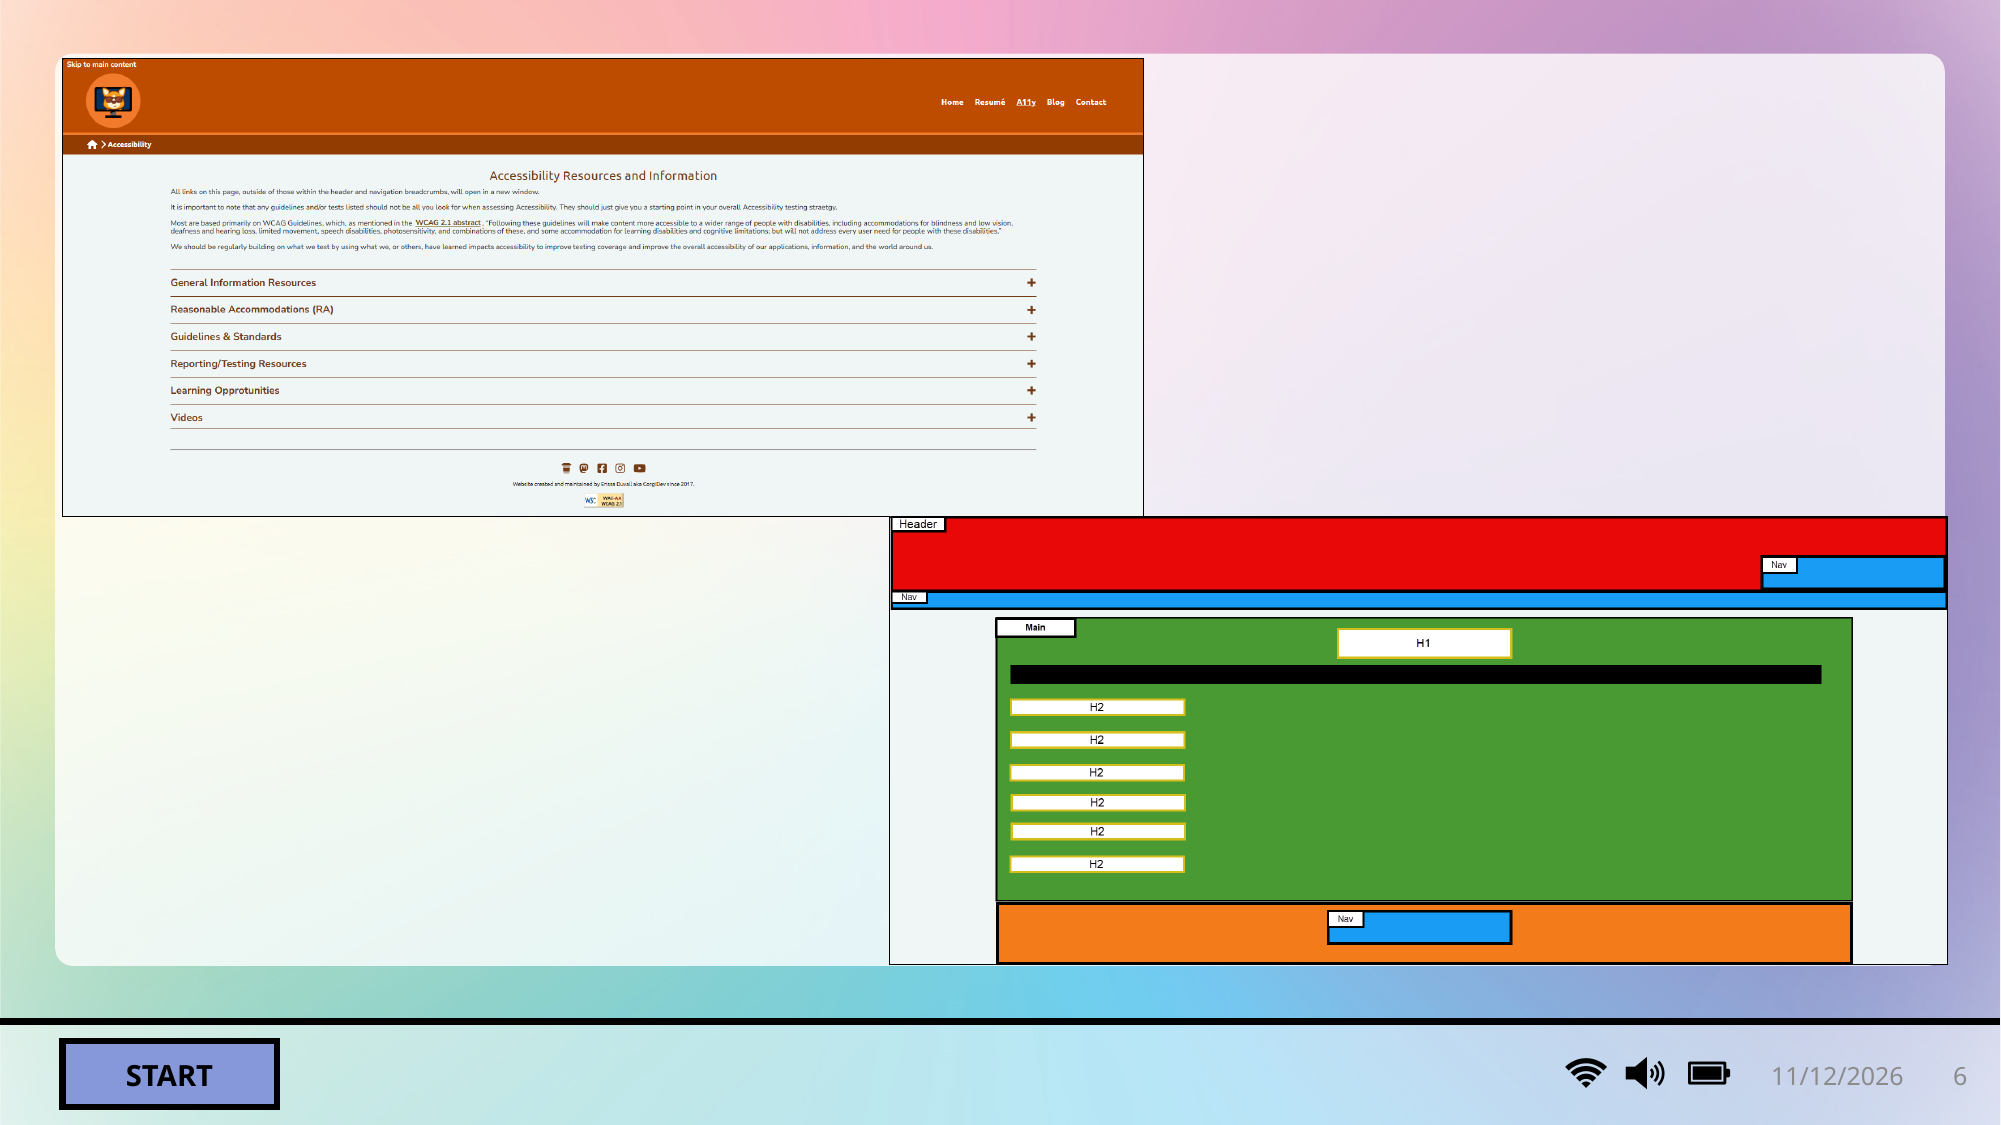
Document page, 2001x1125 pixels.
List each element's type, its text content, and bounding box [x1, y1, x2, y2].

slide_number 6 [1918, 1021, 2000, 1125]
picture [1624, 1050, 1670, 1096]
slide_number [1731, 1021, 1918, 1125]
title What are we testing & why not just automate? [105, 0, 1895, 117]
picture [1563, 1050, 1609, 1096]
list start [59, 1038, 280, 1110]
picture [1686, 1050, 1731, 1096]
picture [0, 0, 2001, 1125]
